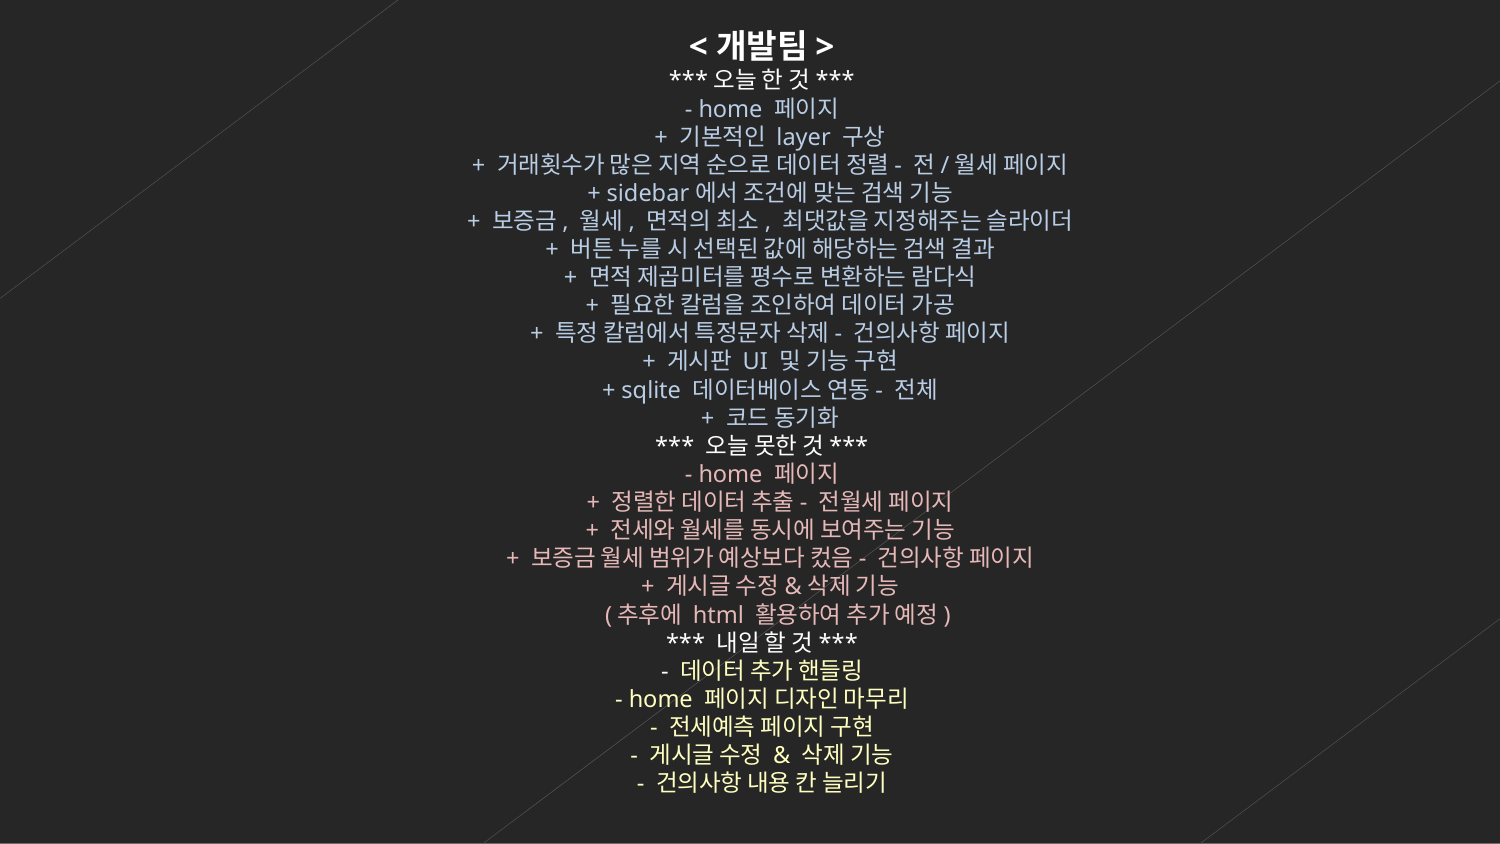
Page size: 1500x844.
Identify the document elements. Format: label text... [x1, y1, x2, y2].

text_box <개발팀> ***오늘 한 것*** - home 페이지 + 기본적인 layer 구상 + 거래횟수가 많은 지역 순으로 데이터 정렬- 전/월세 페이지 + sidebar에서 조건에 맞는 검색 기능 + 보증금, 월세, 면적의 최소, 최댓값을 지정해주는 슬라이더 + 버튼 누를 시 선택된 값에 해당하는 검색 결과 + 면적 제곱미터를 평수로 변환하는 람다식 + 필요한 칼럼을 조인하여 데이터 가공 + 특정 칼럼에서 특정문자 삭제- 건의사항 페이지 + 게시판 UI 및 기능 구현 + sqlite 데이터베이스 연동- 전체 + 코드 동기화 *** 오늘 못한 것*** - home 페이지 + 정렬한 데이터 추출- 전월세 페이지 + 전세와 월세를 동시에 보여주는 기능 + 보증금 월세 범위가 예상보다 컸음- 건의사항 페이지 + 게시글 수정&삭제 기능 (추후에 html 활용하여 추가 예정) *** 내일 할 것*** - 데이터 추가 핸들링 - home 페이지 디자인 마무리 - 전세예측 페이지 구현 - 게시글 수정 & 삭제 기능 - 건의사항 내용 칸 늘리기 [87, 18, 1436, 804]
